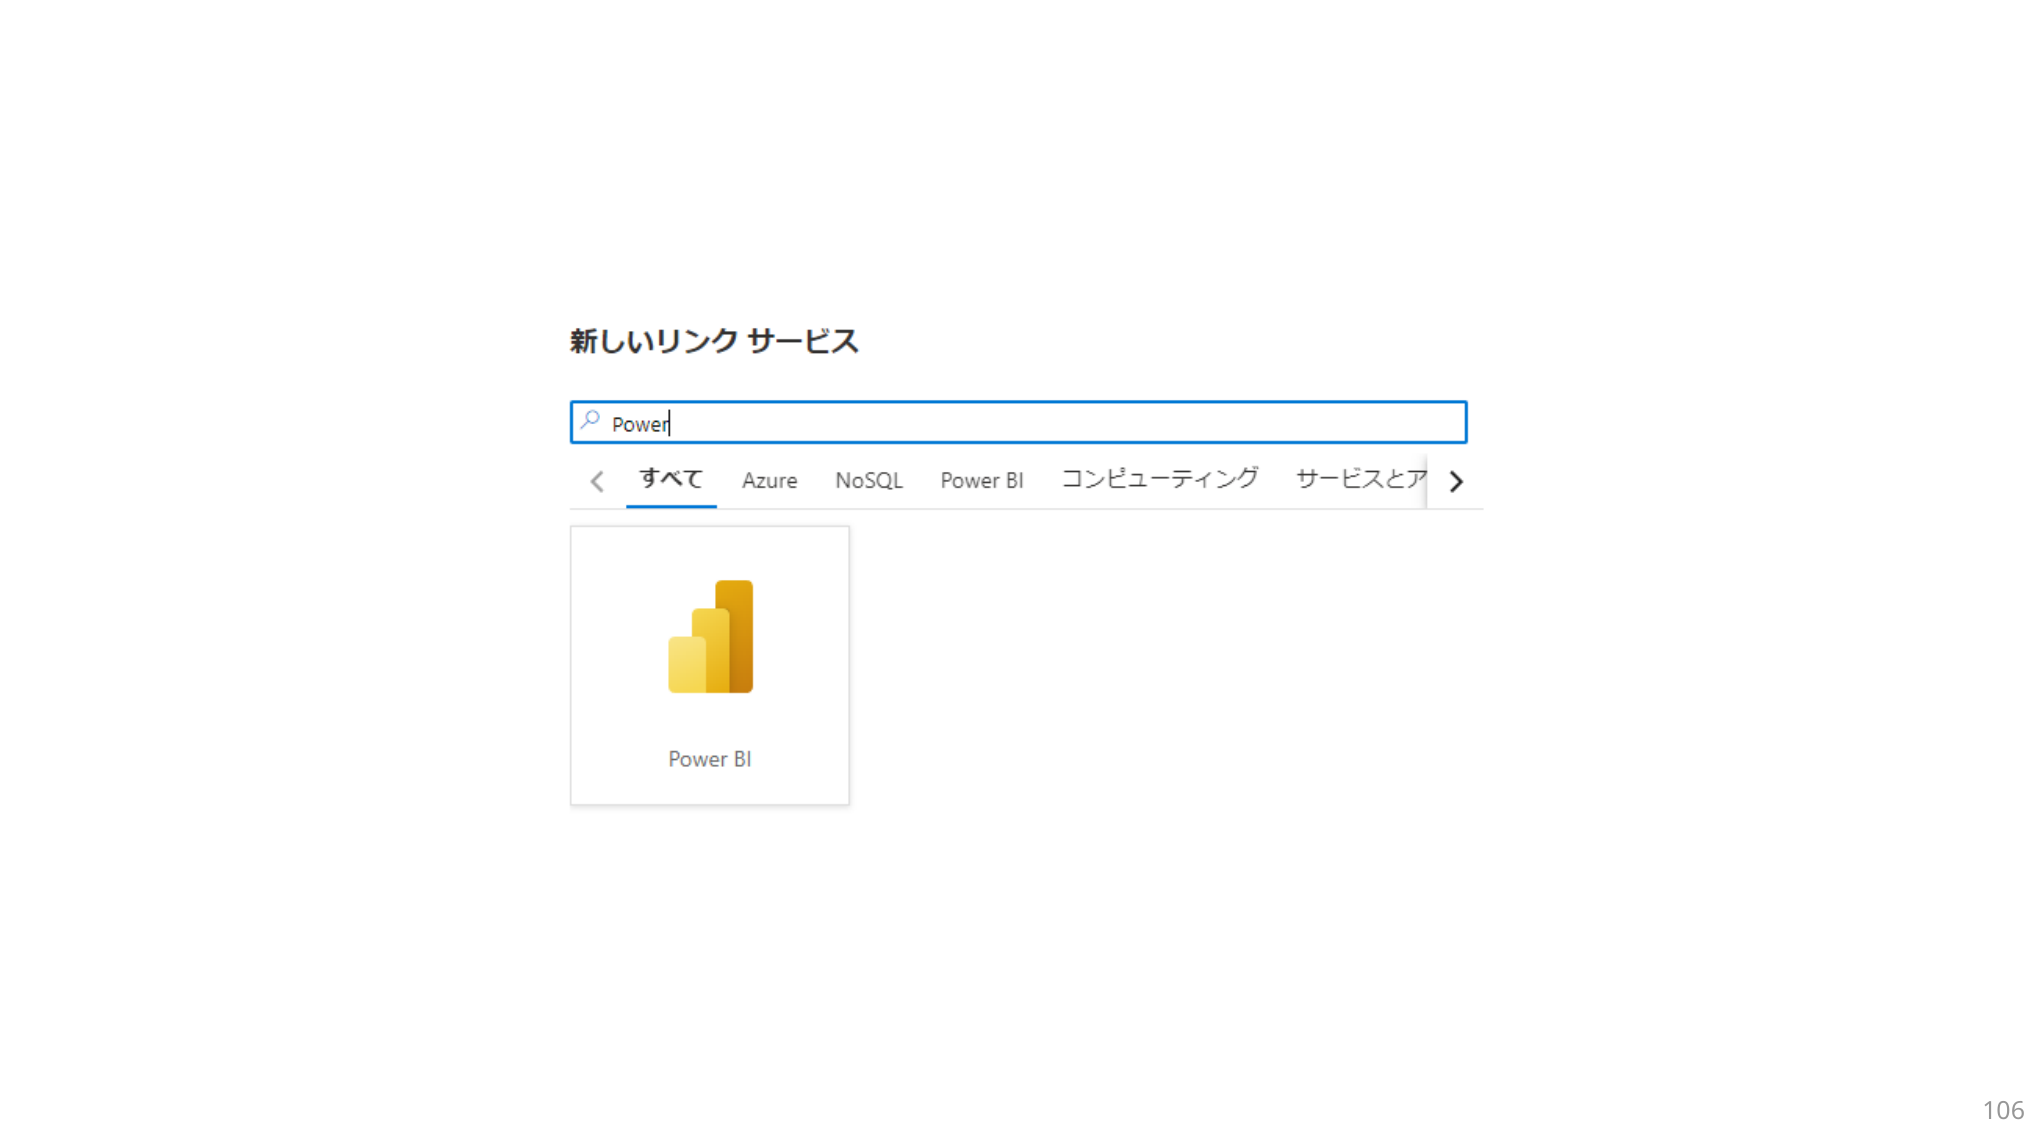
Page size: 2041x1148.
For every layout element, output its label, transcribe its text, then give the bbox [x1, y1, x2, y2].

picture [553, 316, 1487, 831]
slide_number 106 [1581, 1081, 2041, 1143]
